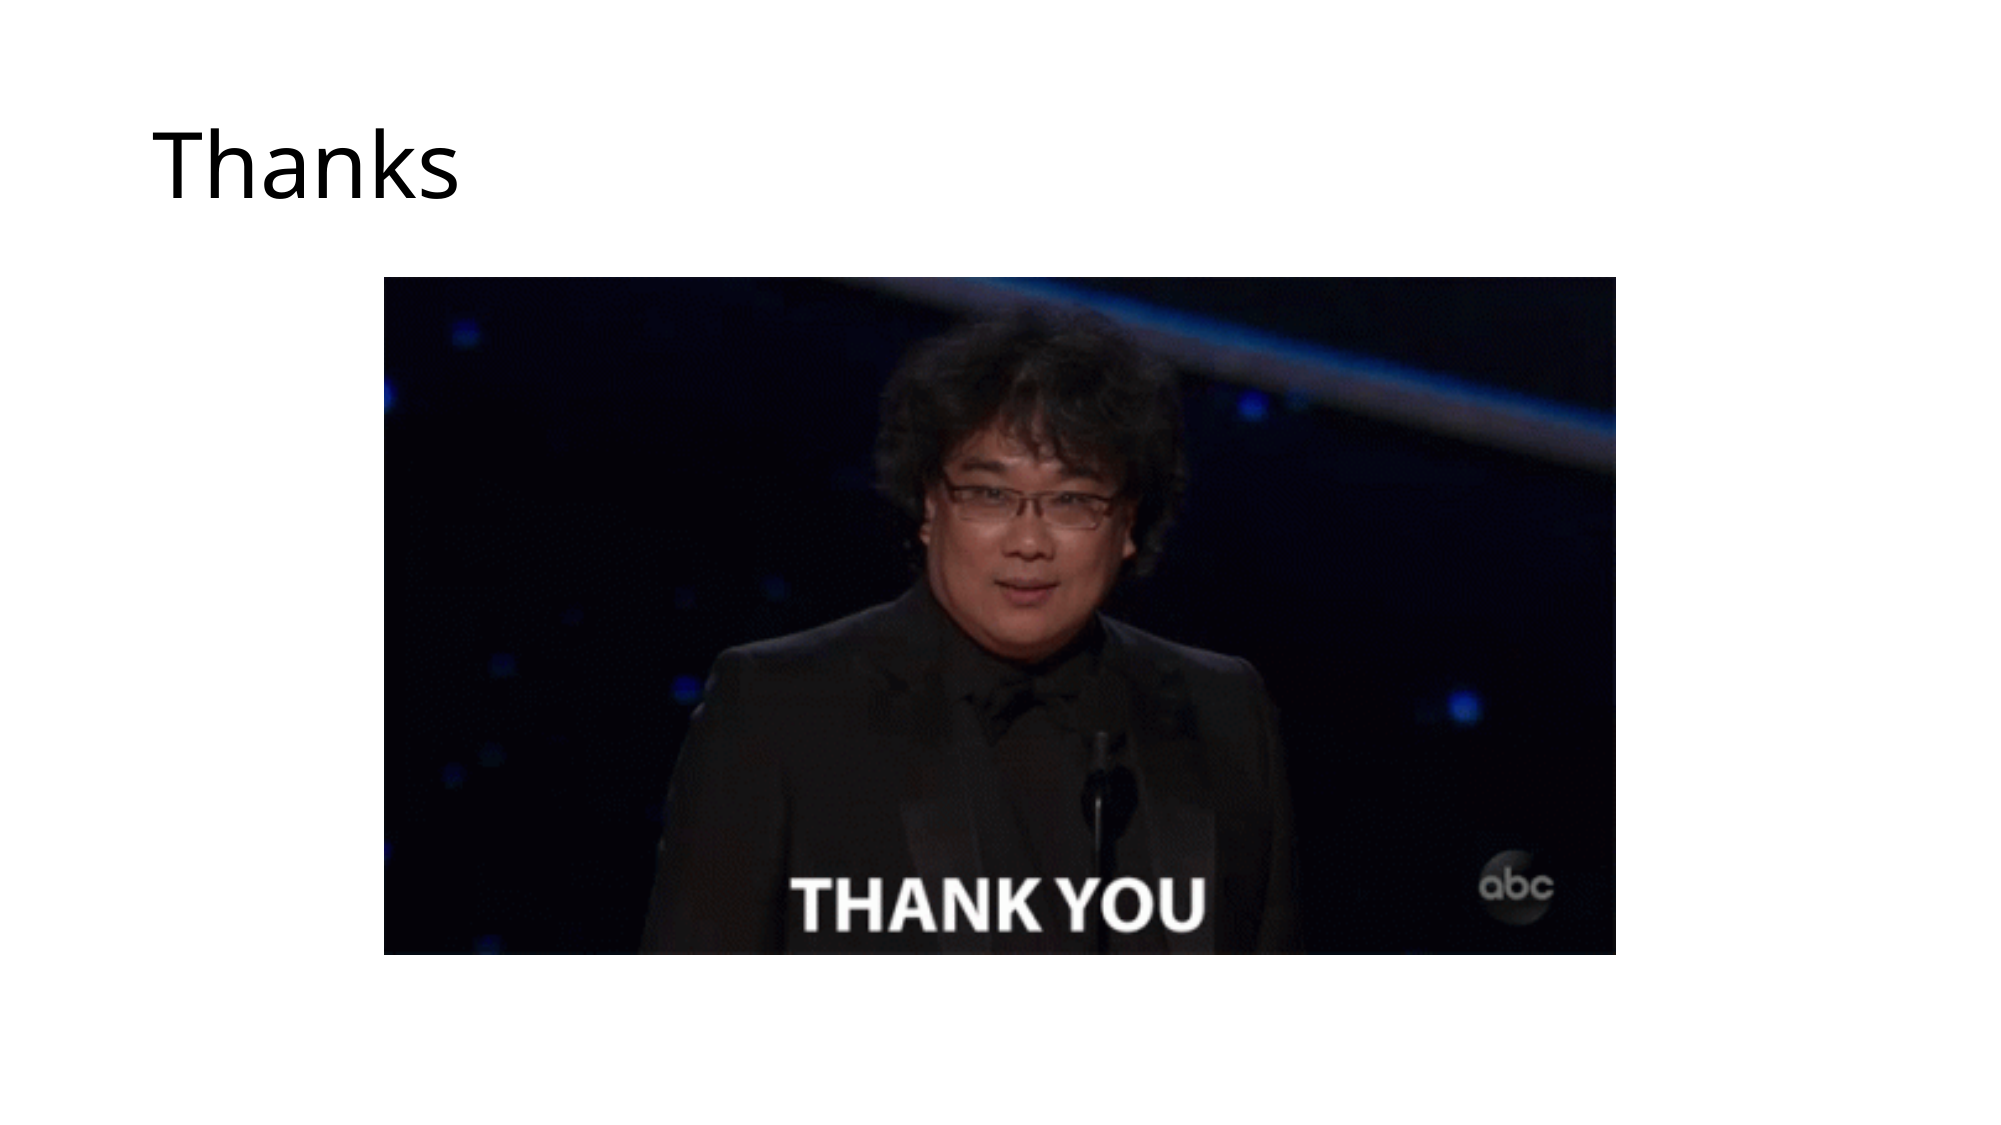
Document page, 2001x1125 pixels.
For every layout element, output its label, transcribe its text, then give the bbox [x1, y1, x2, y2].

title Thanks [137, 59, 1863, 278]
picture [384, 277, 1616, 955]
